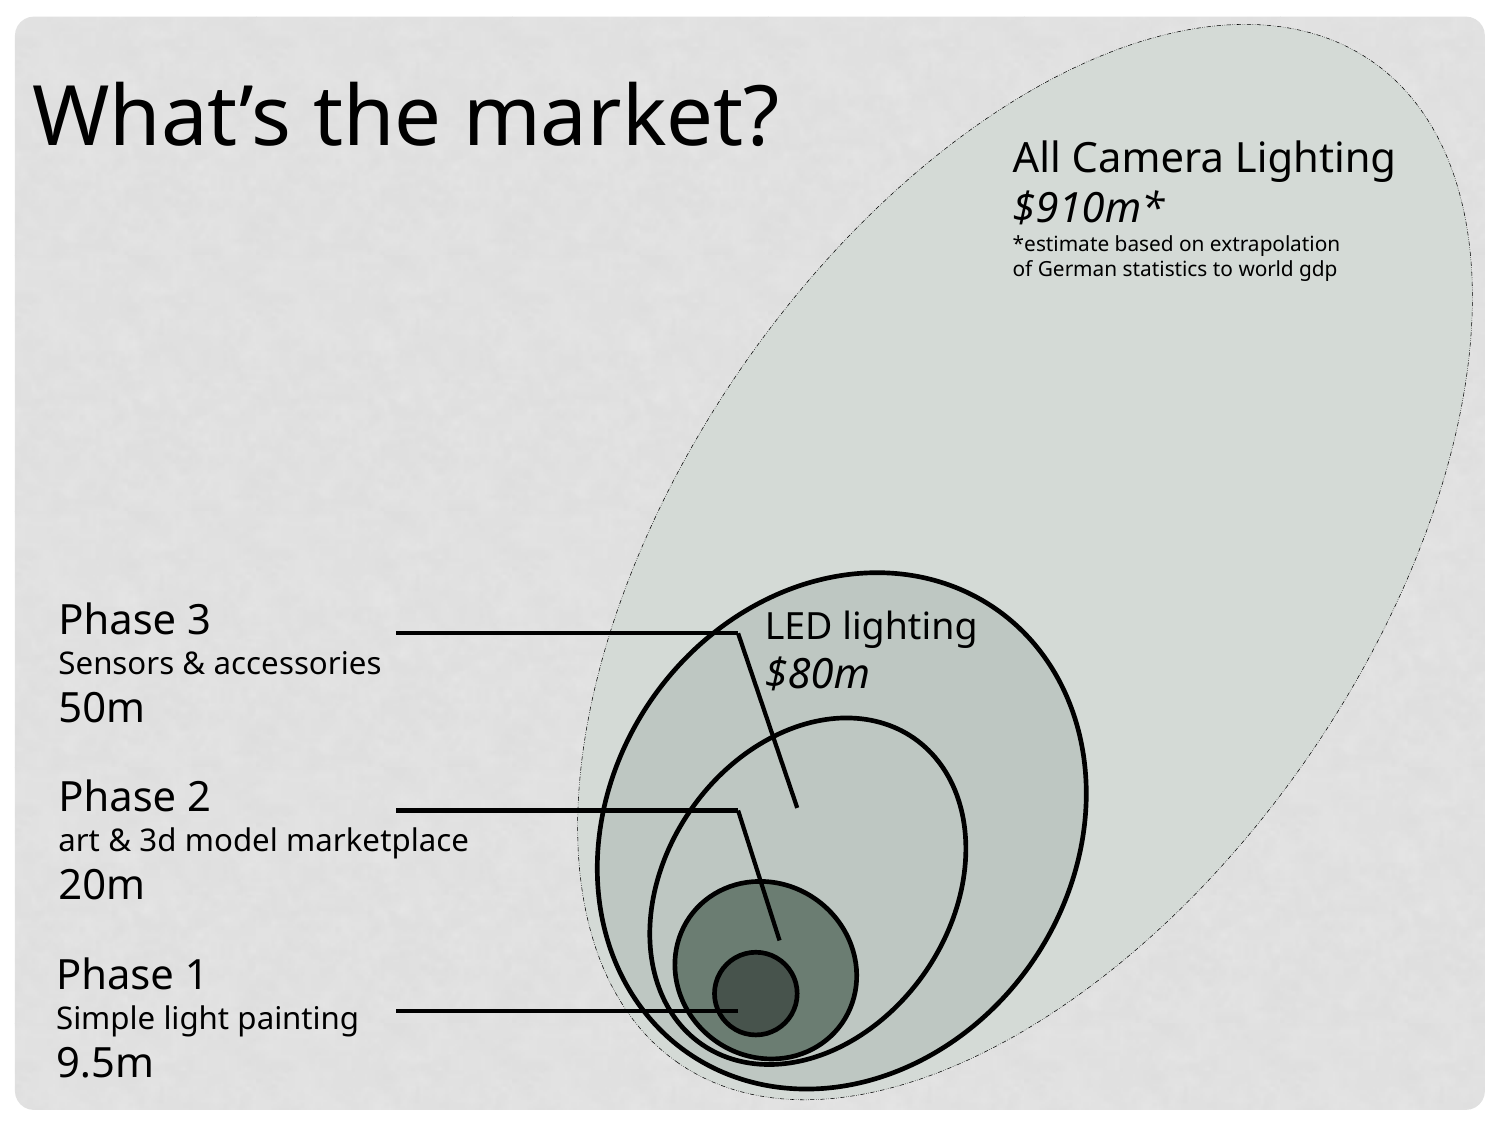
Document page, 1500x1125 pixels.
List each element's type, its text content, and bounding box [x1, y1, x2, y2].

text_box [776, 571, 973, 594]
text_box Phase 3 Sensors & accessories 50m [43, 585, 538, 738]
text_box What’s the market? [17, 54, 916, 170]
text_box [670, 742, 967, 1066]
text_box LED lighting $80m [750, 594, 1199, 742]
text_box [644, 742, 1088, 1090]
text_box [737, 633, 798, 809]
text_box [577, 635, 708, 808]
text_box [737, 810, 780, 941]
text_box [714, 607, 750, 633]
text_box [603, 635, 737, 808]
text_box Phase 2 art & 3d model marketplace 20m [43, 762, 538, 916]
text_box [674, 882, 858, 1060]
text_box [596, 813, 687, 1009]
text_box [649, 813, 737, 1009]
text_box Phase 1 Simple light painting 9.5m [41, 940, 491, 1093]
text_box [610, 23, 1473, 1101]
text_box [576, 813, 640, 1009]
text_box [713, 951, 798, 1036]
text_box All Camera Lighting $910m* *estimate based on extrapolation of German statistics to world gdp [997, 123, 1500, 326]
